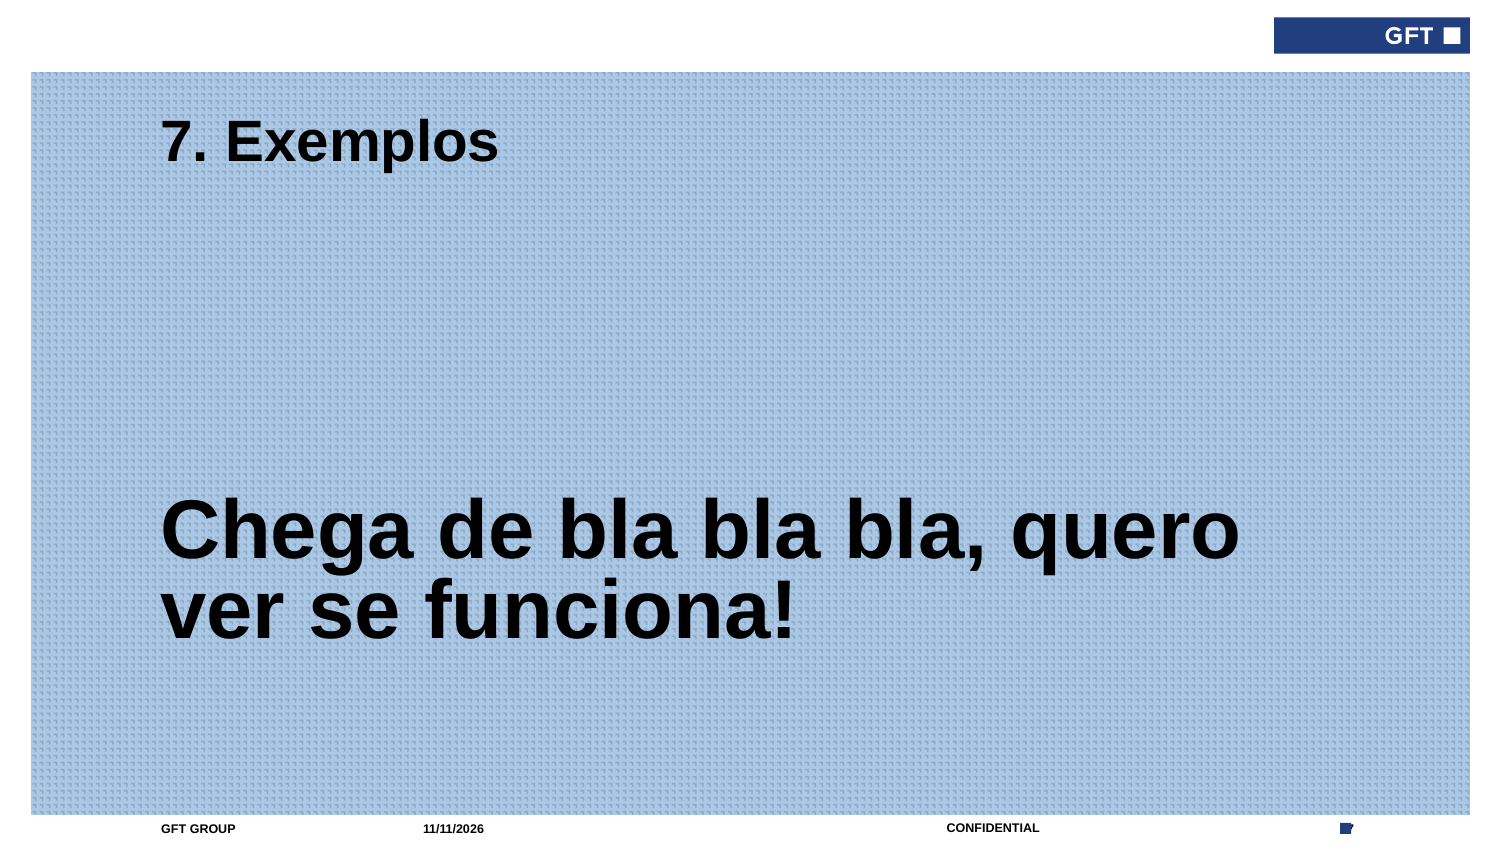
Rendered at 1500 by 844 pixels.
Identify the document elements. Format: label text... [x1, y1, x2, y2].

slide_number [422, 820, 488, 837]
title Chega de bla bla bla, quero ver se funciona! [160, 493, 1340, 655]
picture [31, 72, 1470, 815]
text_box 7. Exemplos [160, 116, 1340, 173]
